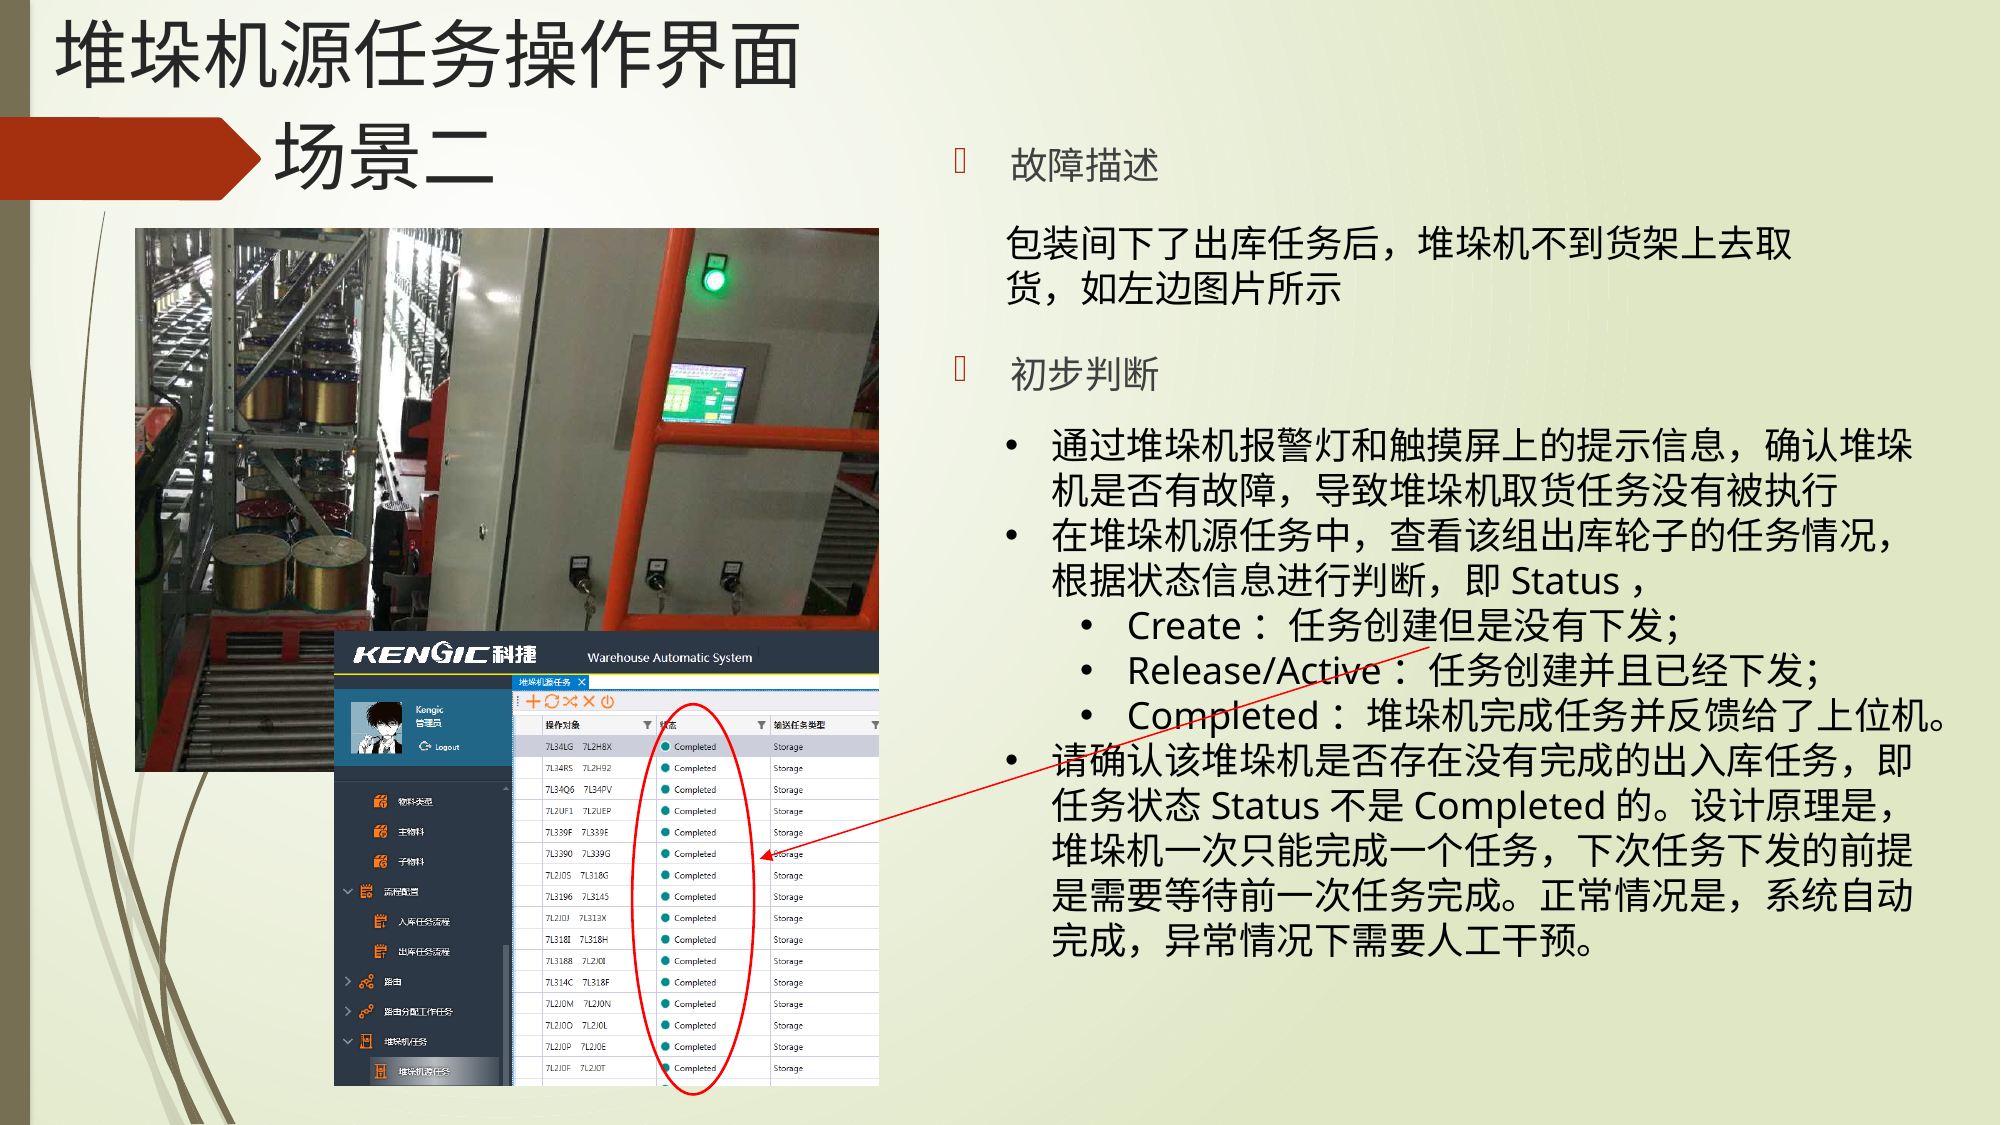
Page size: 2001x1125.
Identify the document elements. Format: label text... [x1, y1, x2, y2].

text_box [759, 646, 1430, 860]
picture [135, 228, 879, 1086]
text_box 包装间下了出库任务后，堆垛机不到货架上去取货，如左边图片所示 [990, 212, 1814, 318]
title 堆垛机源任务操作界面 [38, 0, 849, 111]
text_box 场景二 [257, 102, 534, 214]
list 故障描述 [938, 134, 1195, 200]
text_box 通过堆垛机报警灯和触摸屏上的提示信息，确认堆垛机是否有故障，导致堆垛机取货任务没有被执行 在堆垛机源任务中，查看该组出库轮子的任务情况，根据状态信息进行判断，即Status， Create：任务创建但是没有下发； Release/Active：任务创建并且已经下发； Completed：堆垛机完成任务并反馈给了上位机。 请确认该堆垛机是否存在没有完成的出入库任务，即任务状态Status不是Completed的。设计原理是，堆垛机一次只能完成一个任务，下次任务下发的前提是需要等待前一次任务完成。正常情况是，系统自动完成，异常情况下需要人工干预。 [990, 414, 1962, 969]
text_box 初步判断 [938, 343, 1220, 398]
